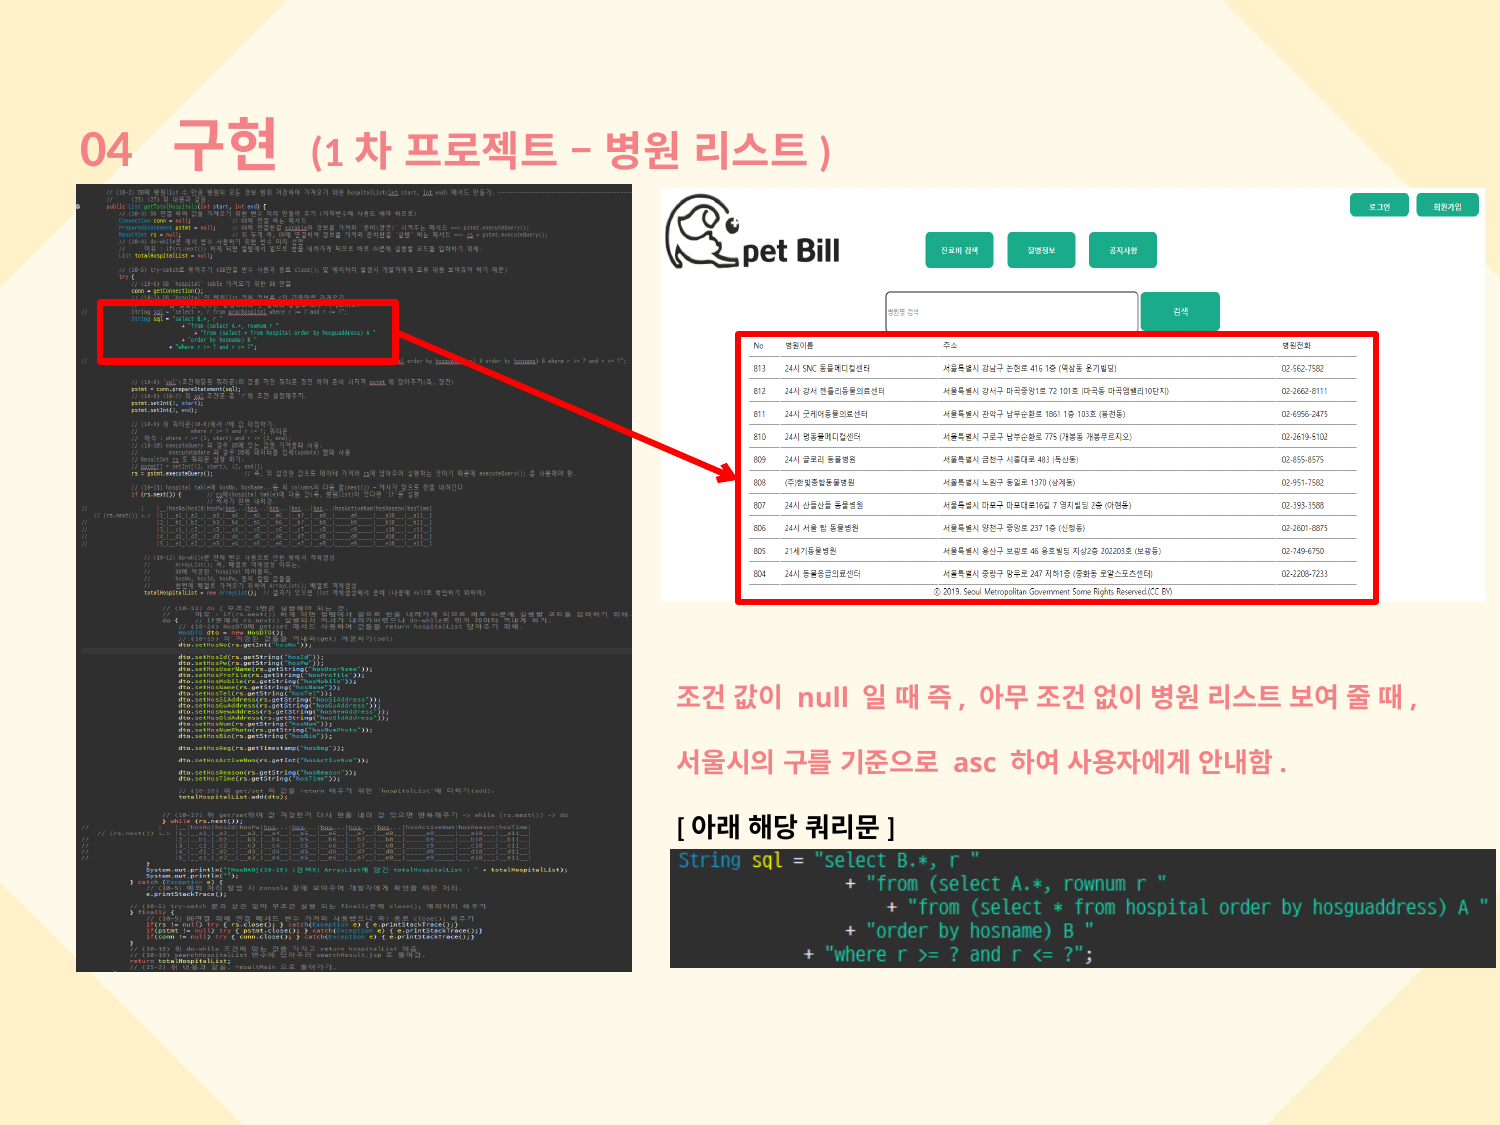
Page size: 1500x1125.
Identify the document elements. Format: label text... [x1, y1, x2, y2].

text_box 조건 값이 null 일 때 즉, 아무 조건 없이 병원 리스트 보여 줄 때, 서울시의 구를 기준으로 asc 하여 사용자에게 안내함. [아래 해당 쿼리문] [661, 640, 1485, 850]
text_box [76, 184, 633, 972]
picture [0, 0, 1500, 1125]
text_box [395, 331, 739, 480]
title 04 구현 (1차 프로젝트 – 병원 리스트) [64, 77, 1322, 209]
